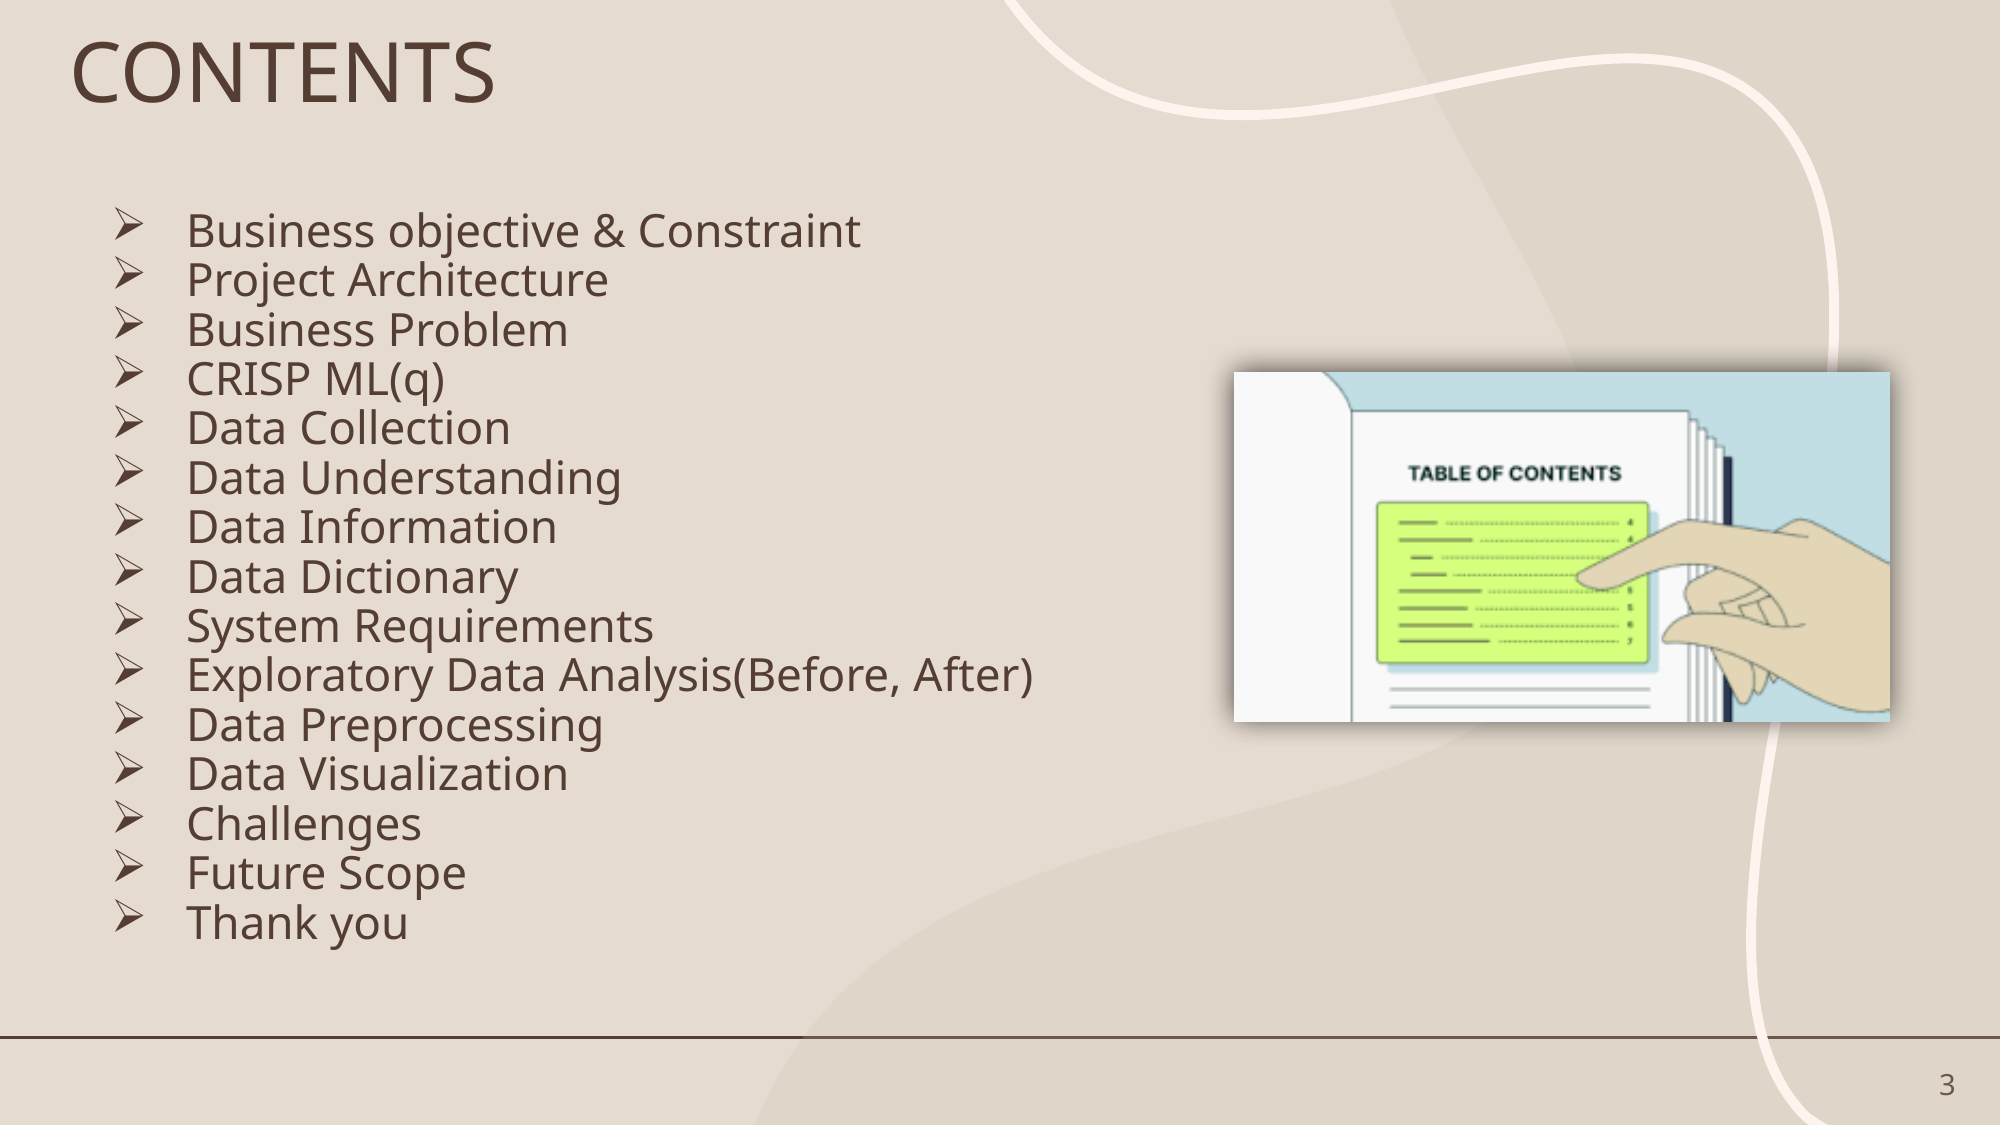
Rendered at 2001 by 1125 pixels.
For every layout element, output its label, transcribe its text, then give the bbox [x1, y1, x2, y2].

text_box Business objective & Constraint Project Architecture Business Problem CRISP ML(q) Data Collection Data Understanding Data Information Data Dictionary System Requirements Exploratory Data Analysis(Before, After) Data Preprocessing Data Visualization Challenges Future Scope Thank you [91, 192, 1125, 964]
title CONTENTS [55, 22, 630, 128]
picture [1234, 372, 1890, 722]
slide_number 3 [1808, 1060, 1971, 1112]
